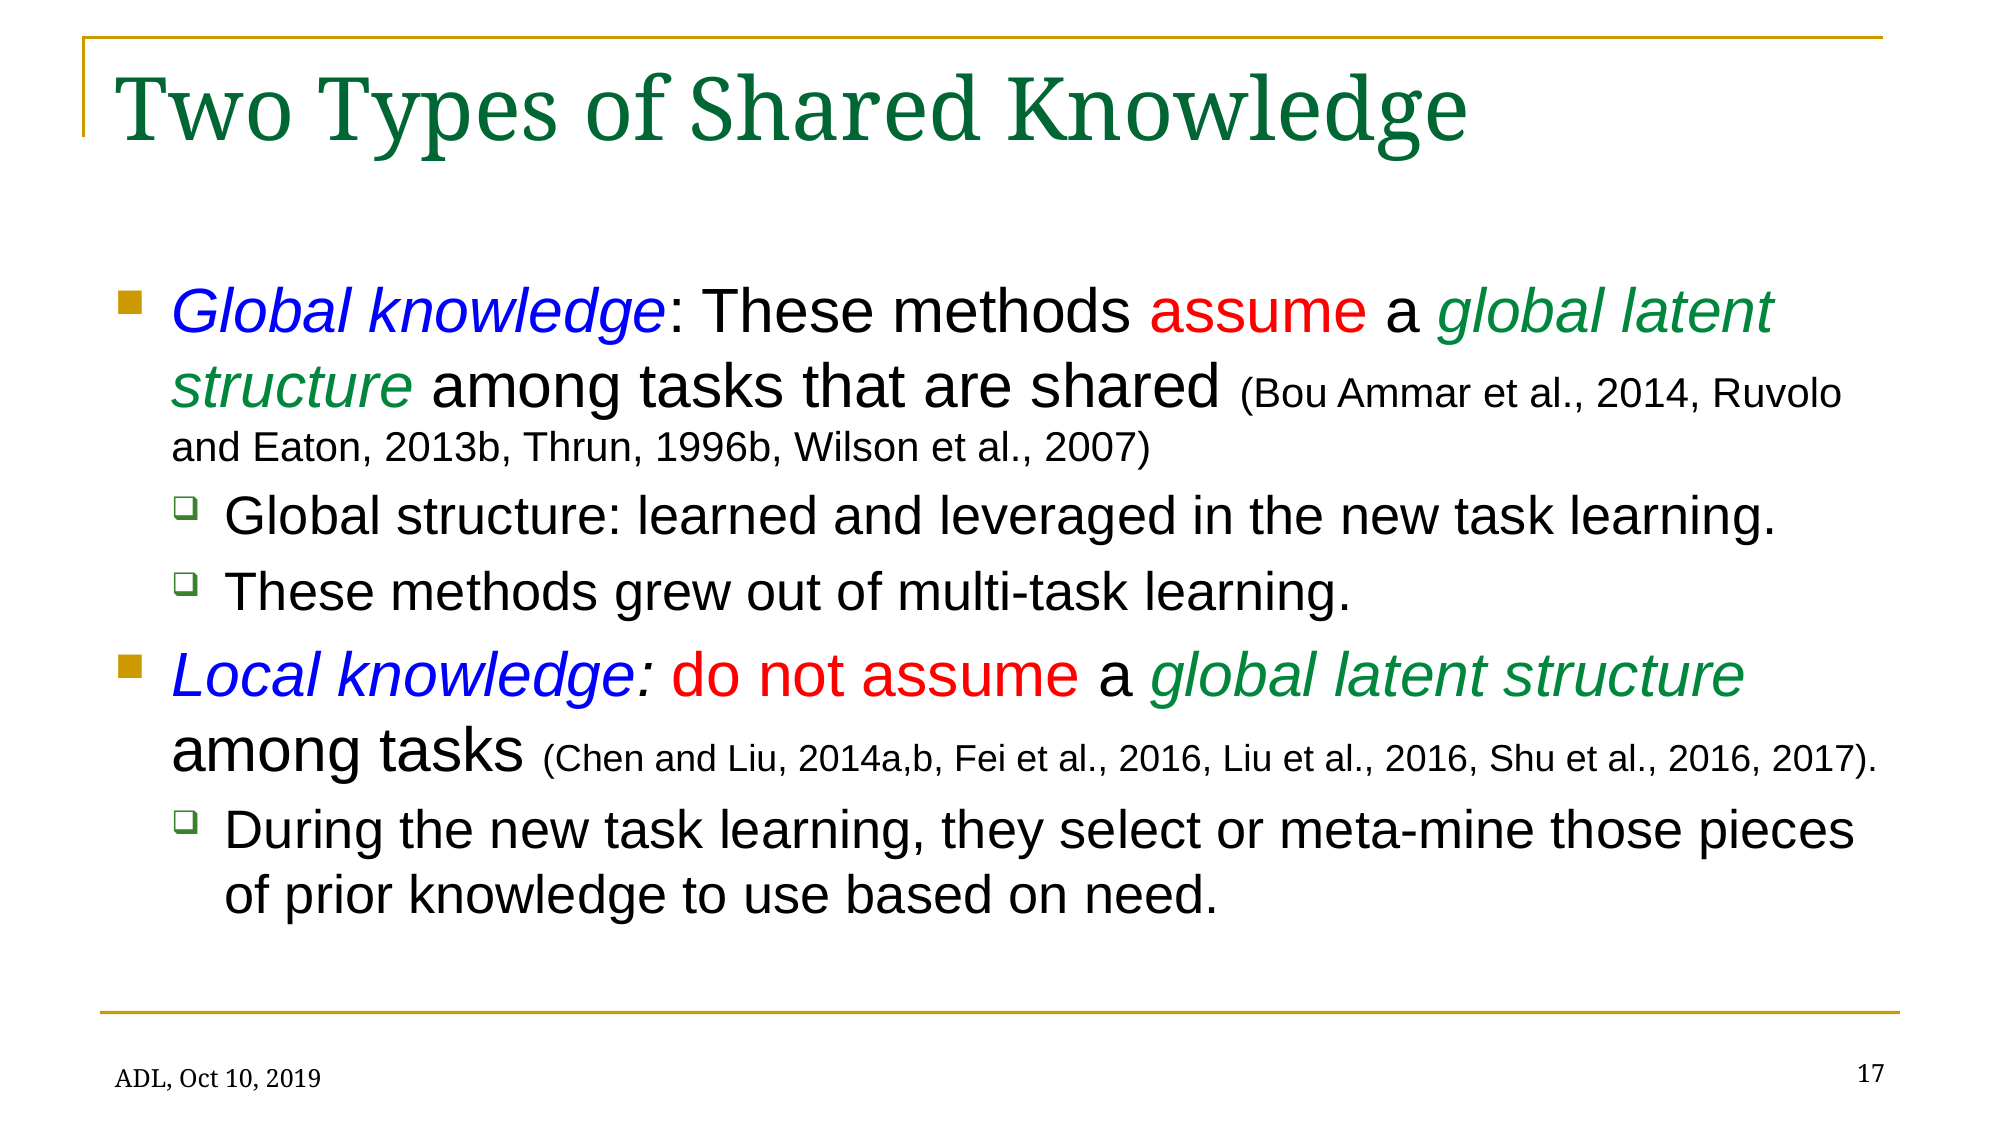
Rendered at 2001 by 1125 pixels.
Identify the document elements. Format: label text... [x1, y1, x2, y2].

footer ADL, Oct 10, 2019 [99, 1024, 1317, 1101]
slide_number 17 [1433, 1023, 1901, 1100]
list Global knowledge: These methods assume a global latent structure among tasks that are shared (Bou Ammar et al., 2014, Ruvolo and Eaton, 2013b, Thrun, 1996b, Wilson et al., 2007) Global structure: learned and leveraged in the new task learning. These methods grew out of multi-task learning. Local knowledge: do not assume a global latent structure among tasks (Chen and Liu, 2014a,b, Fei et al., 2016, Liu et al., 2016, Shu et al., 2016, 2017). During the new task learning, they select or meta-mine those pieces of prior knowledge to use based on need. [99, 262, 1900, 1006]
title Two Types of Shared Knowledge [99, 45, 1900, 233]
